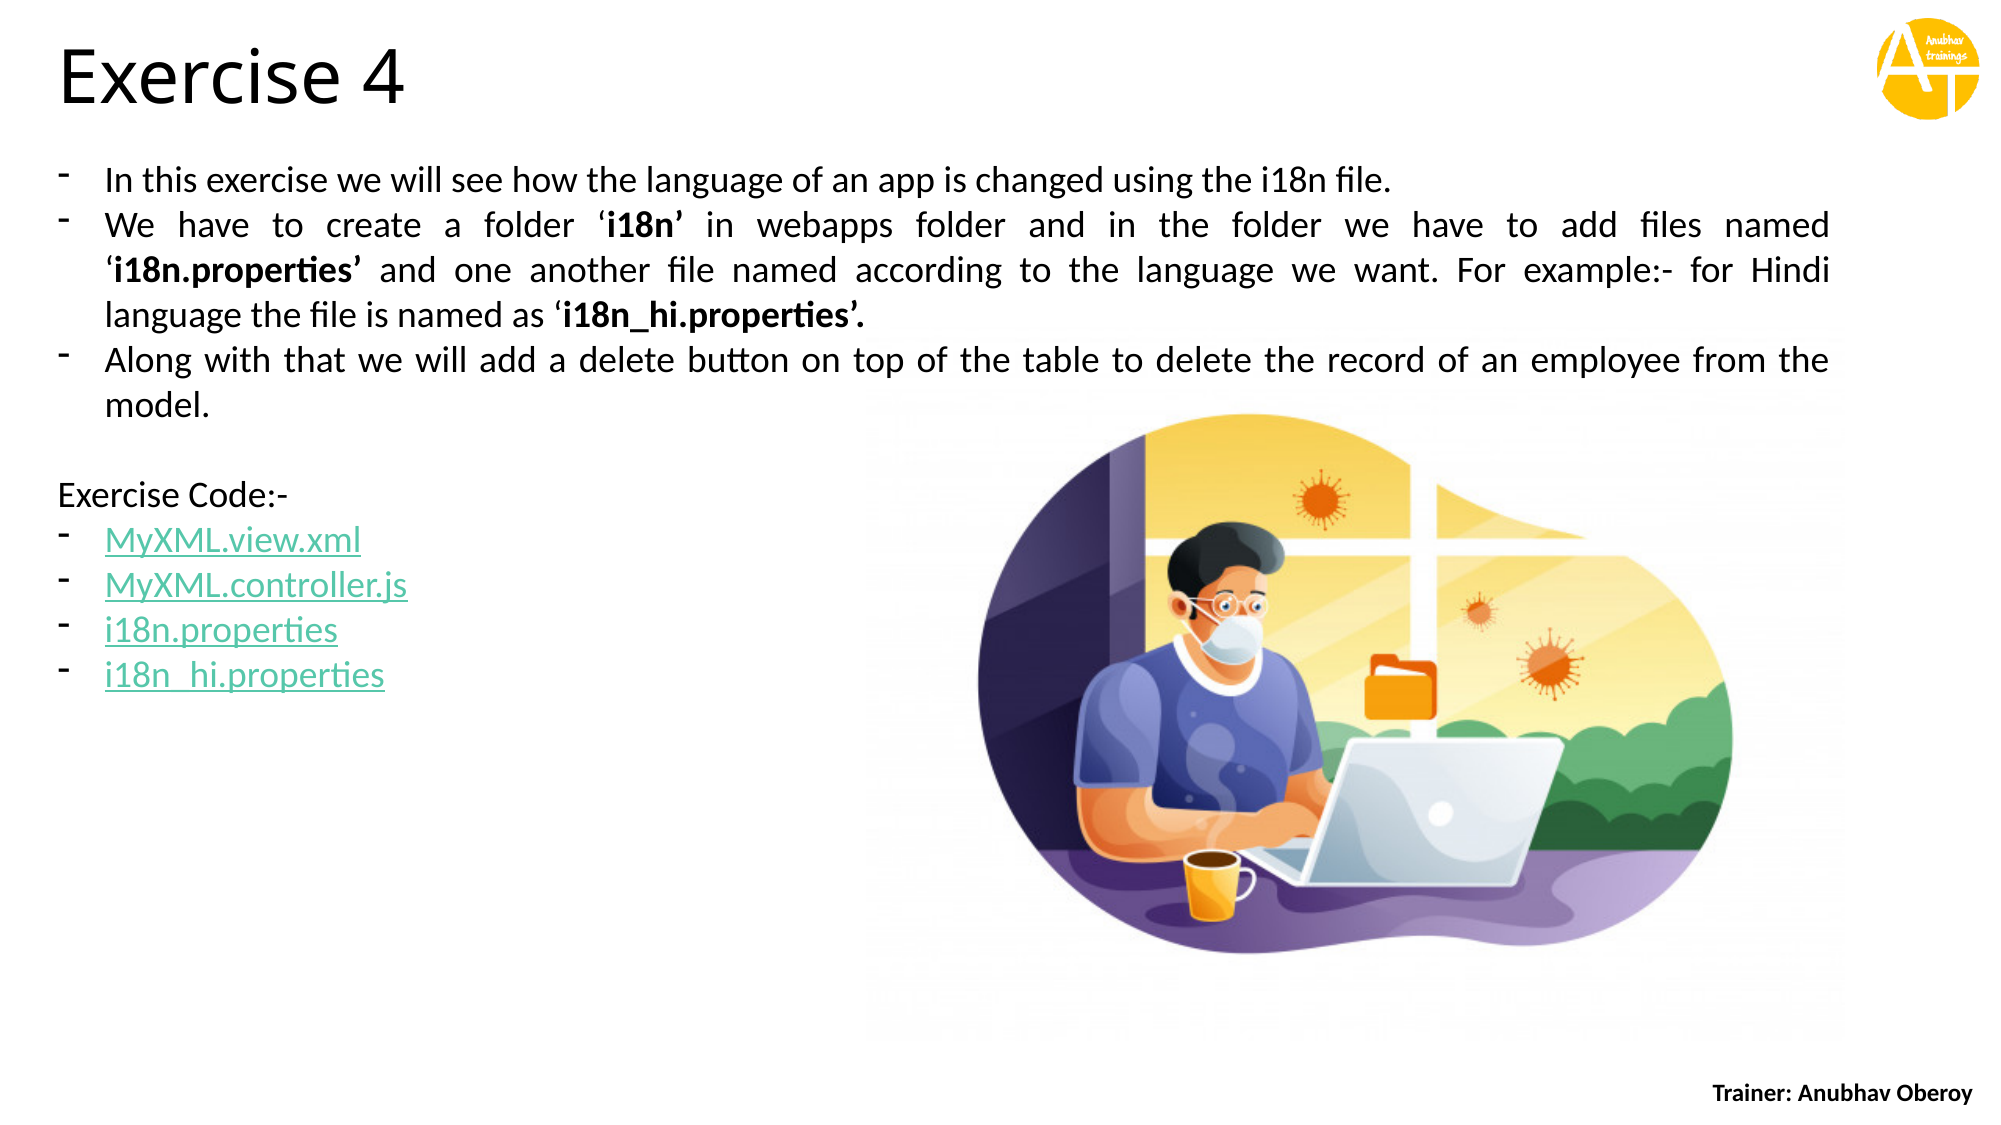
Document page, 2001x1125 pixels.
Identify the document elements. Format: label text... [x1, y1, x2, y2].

picture [866, 327, 1845, 1041]
picture [1866, 11, 1985, 128]
text_box Exercise 4 [42, 30, 1896, 148]
footer Trainer: Anubhav Oberoy [1660, 1074, 2000, 1108]
text_box In this exercise we will see how the language of an app is changed using the i18n file. We have to create a folder ‘i18n’ in webapps folder and in the folder we have to add files named ‘i18n.properties’ and one another file named according to the language we want. For example:- for Hindi language the file is named as ‘i18n_hi.properties’. Along with that we will add a delete button on top of the table to delete the record of an employee from the model. Exercise Code:- MyXML.view.xml MyXML.controller.js i18n.properties i18n_hi.properties [42, 147, 1847, 703]
